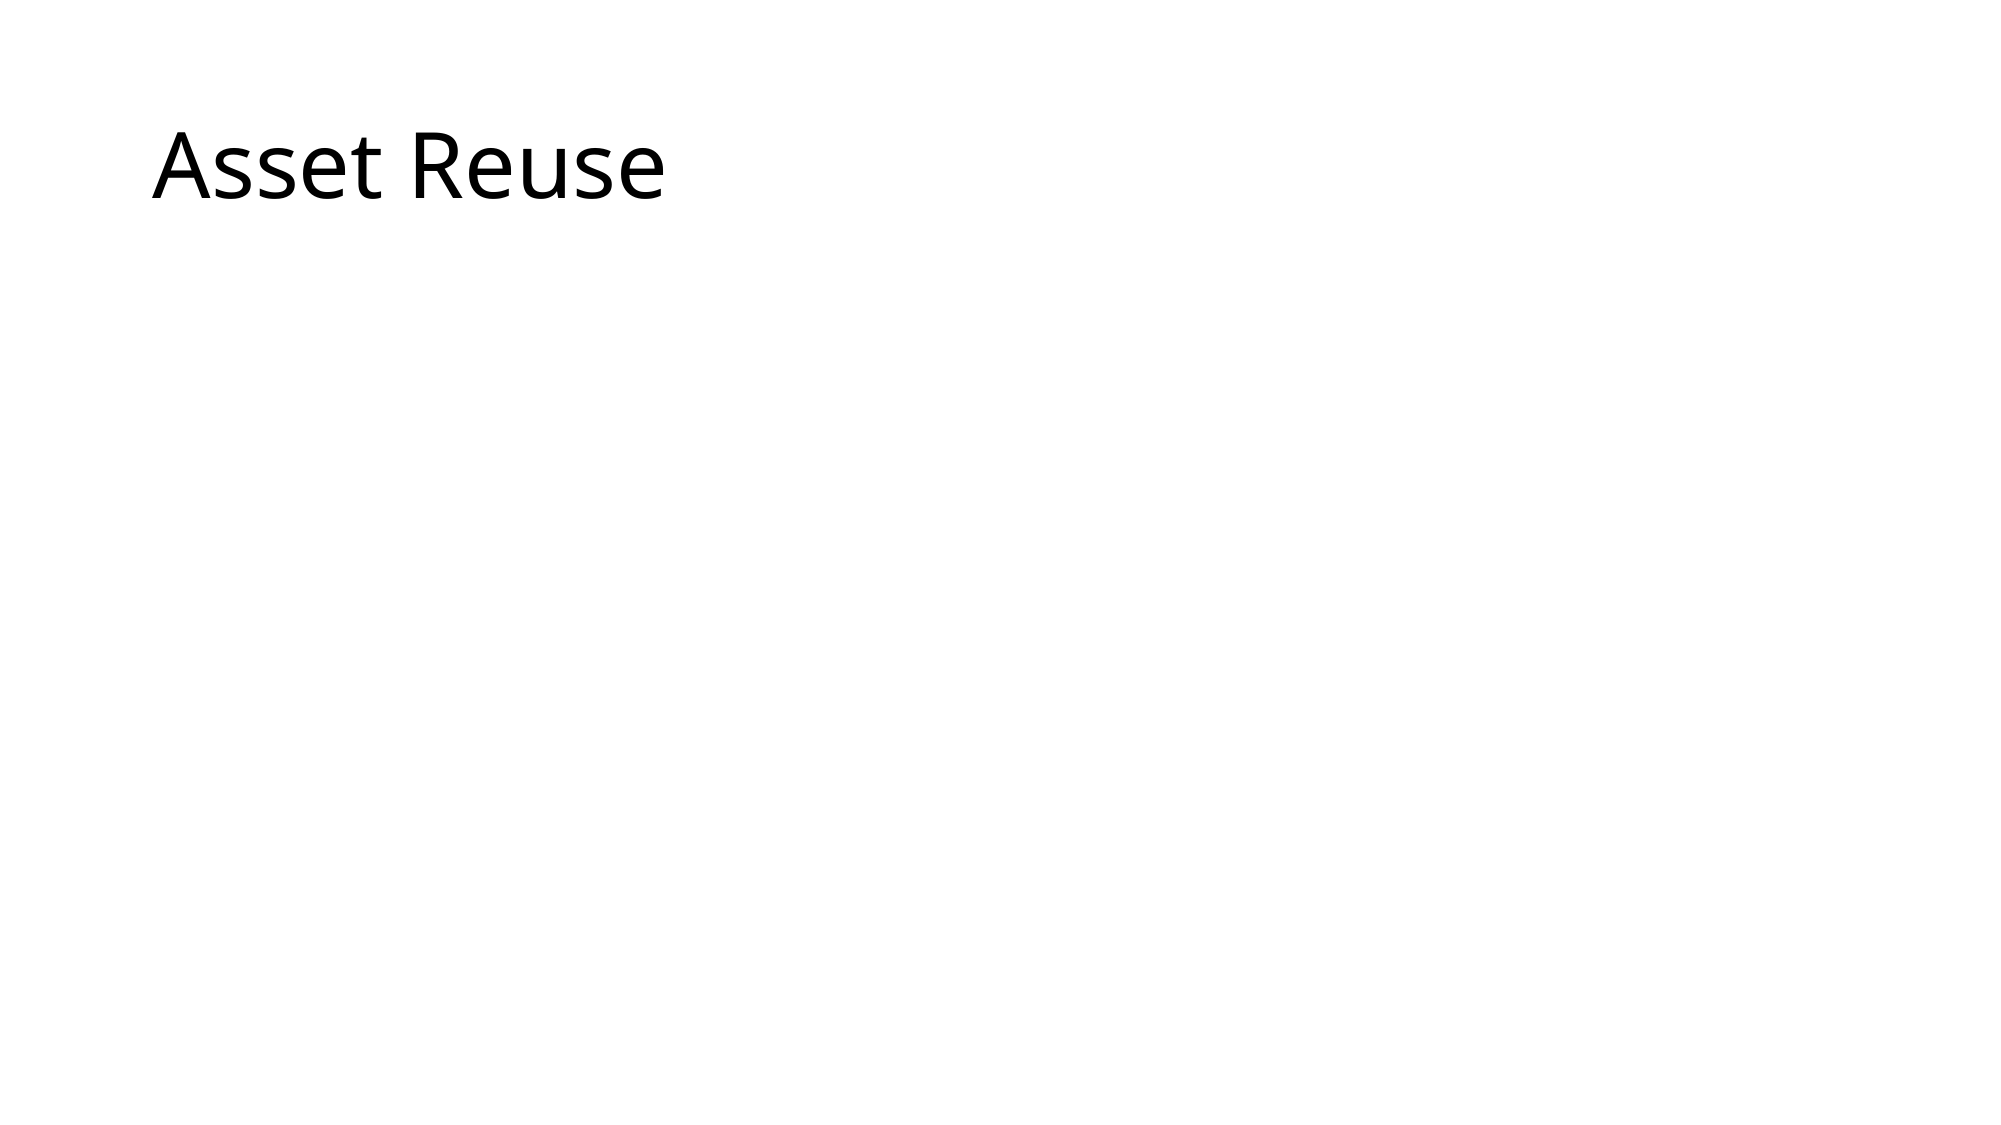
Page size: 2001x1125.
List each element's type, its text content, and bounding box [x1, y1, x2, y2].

title Asset Reuse [137, 59, 1863, 278]
